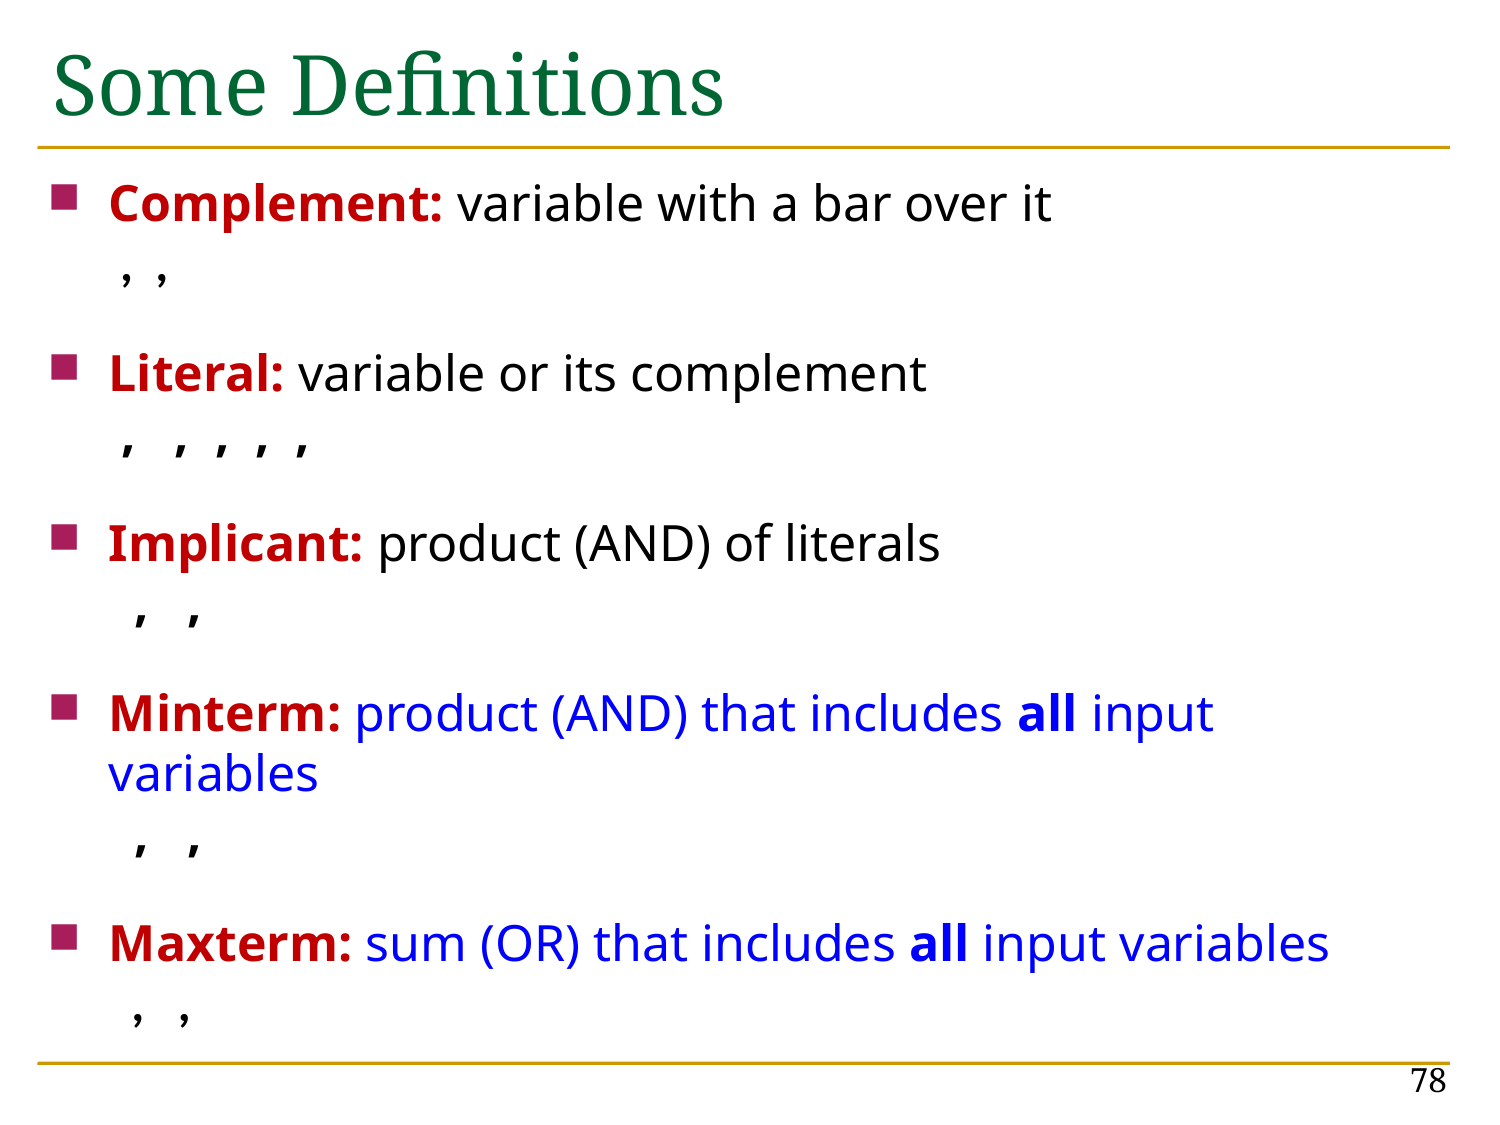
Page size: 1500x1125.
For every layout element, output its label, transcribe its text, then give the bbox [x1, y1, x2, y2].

title Some Definitions [37, 24, 1450, 200]
slide_number 78 [1111, 1036, 1462, 1112]
